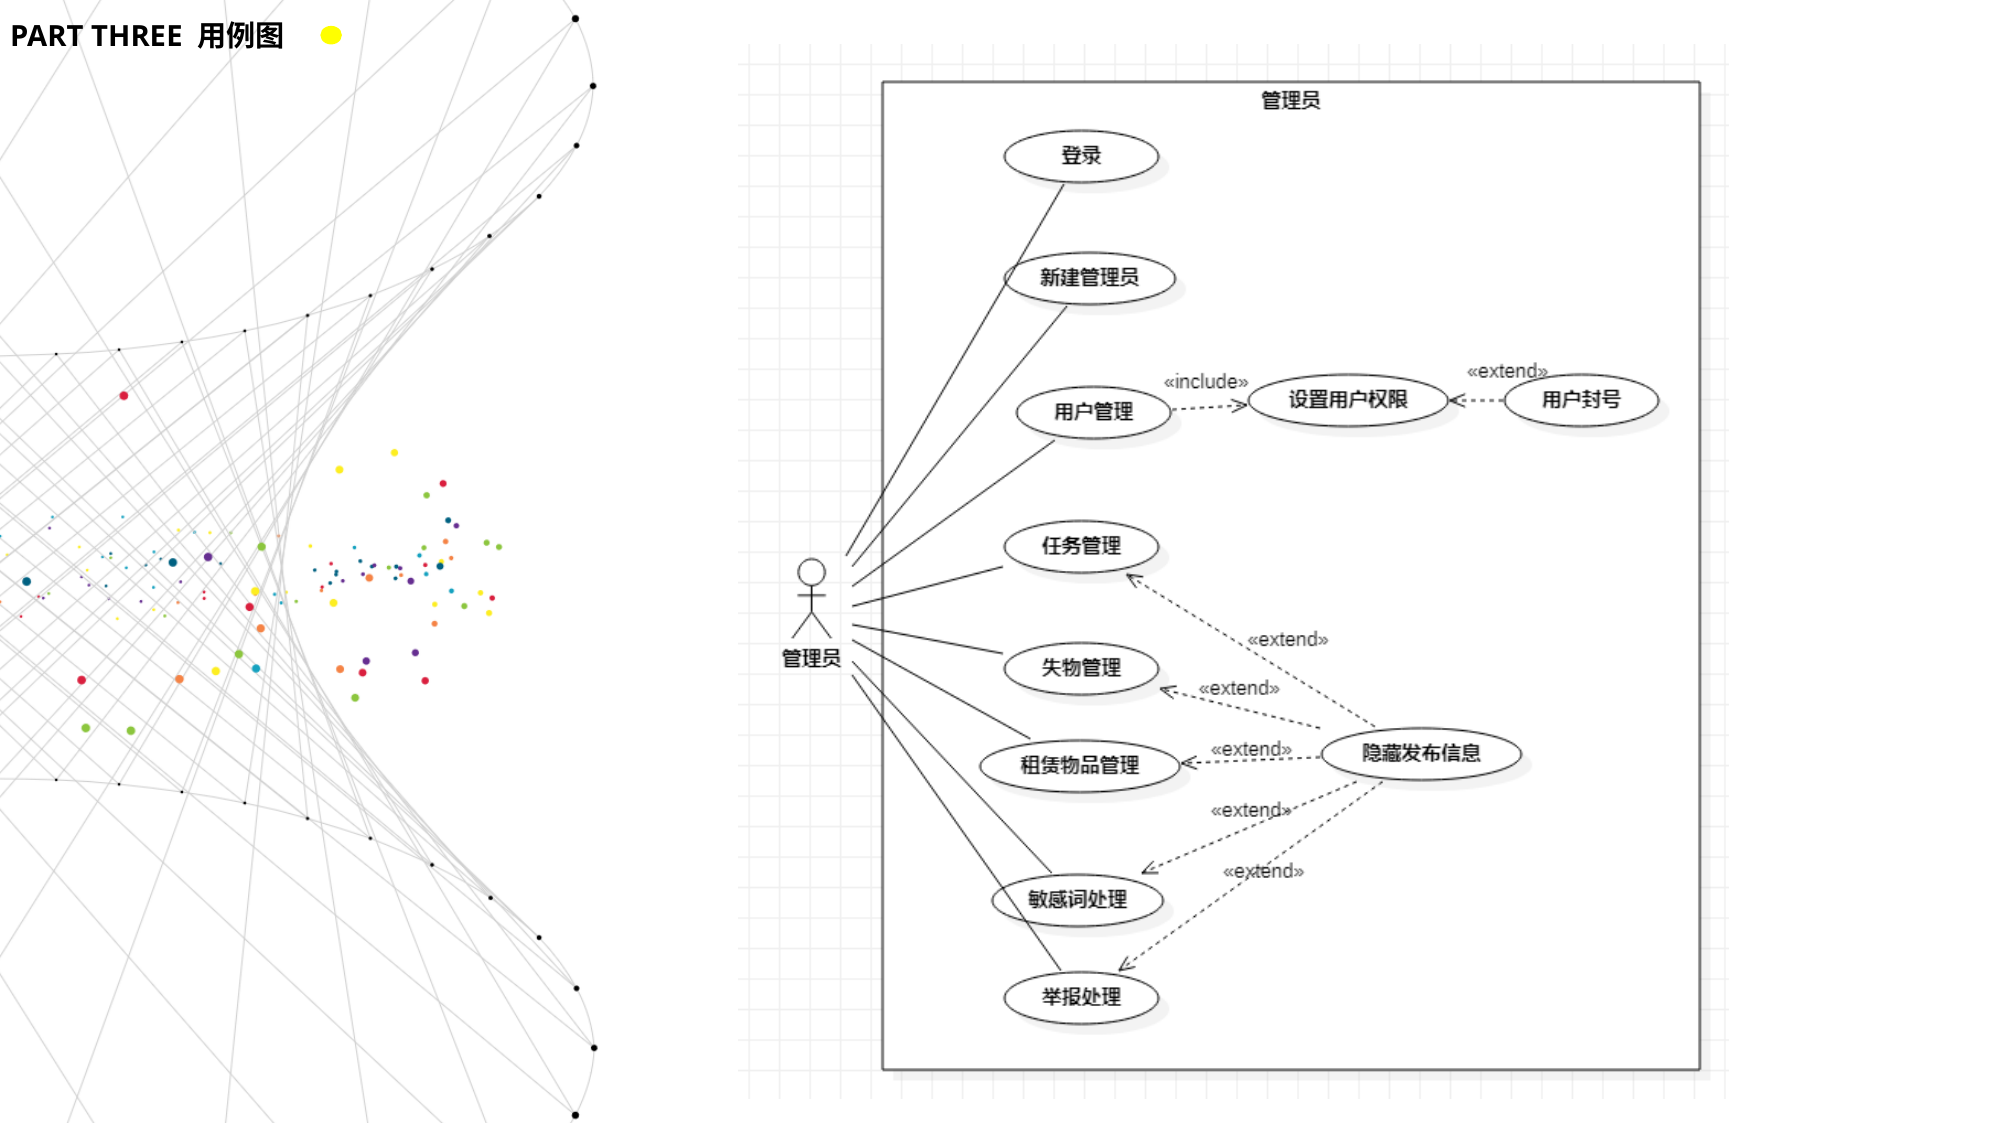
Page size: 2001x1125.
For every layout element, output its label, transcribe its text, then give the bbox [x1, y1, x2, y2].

picture [738, 44, 1729, 1099]
text_box PART THREE 用例图 [0, 9, 300, 60]
text_box [319, 24, 343, 46]
picture [0, 0, 688, 1123]
